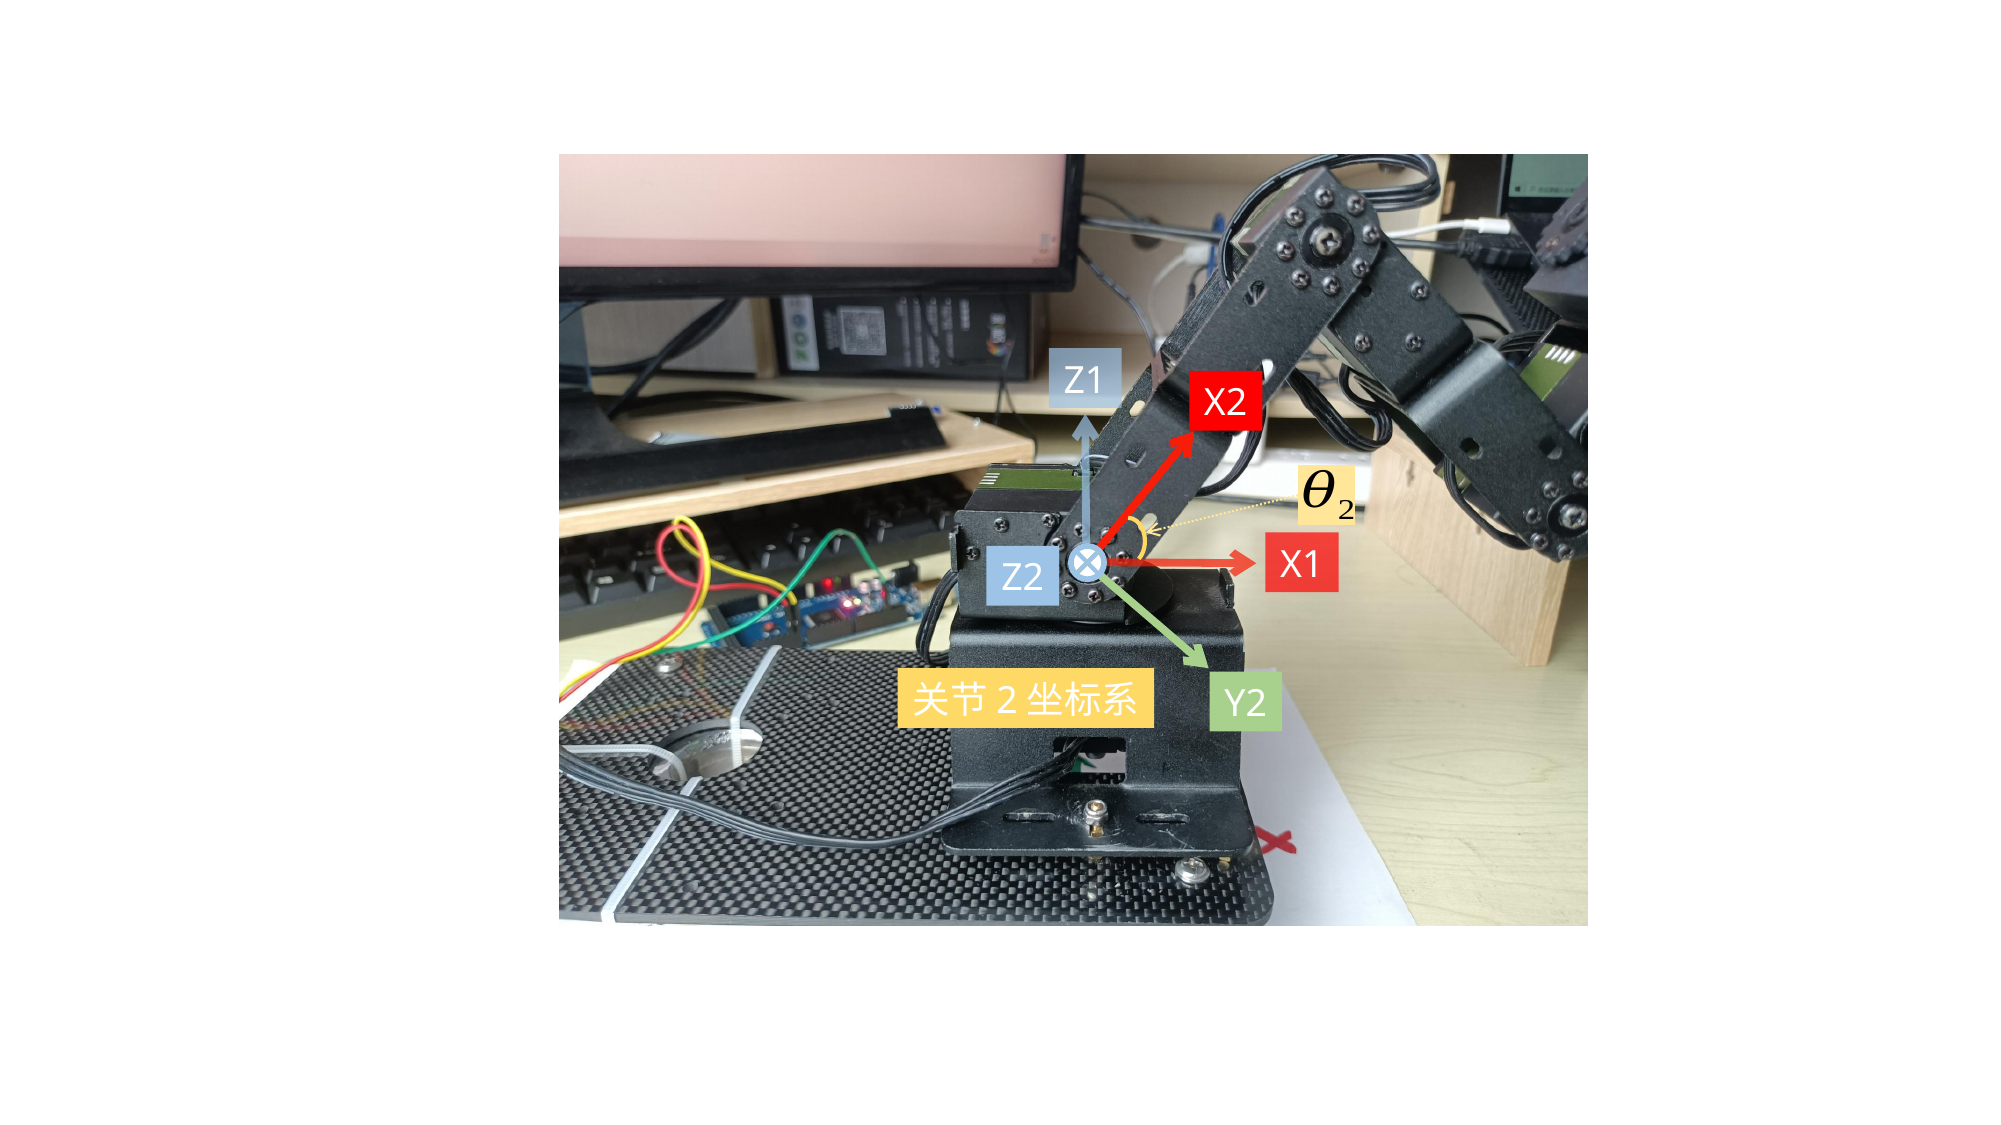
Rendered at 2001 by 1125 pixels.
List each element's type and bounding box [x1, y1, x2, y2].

text_box [1145, 495, 1299, 533]
list [559, 154, 1588, 926]
text_box [1084, 561, 1209, 669]
text_box [1070, 545, 1105, 580]
text_box [1087, 431, 1194, 561]
